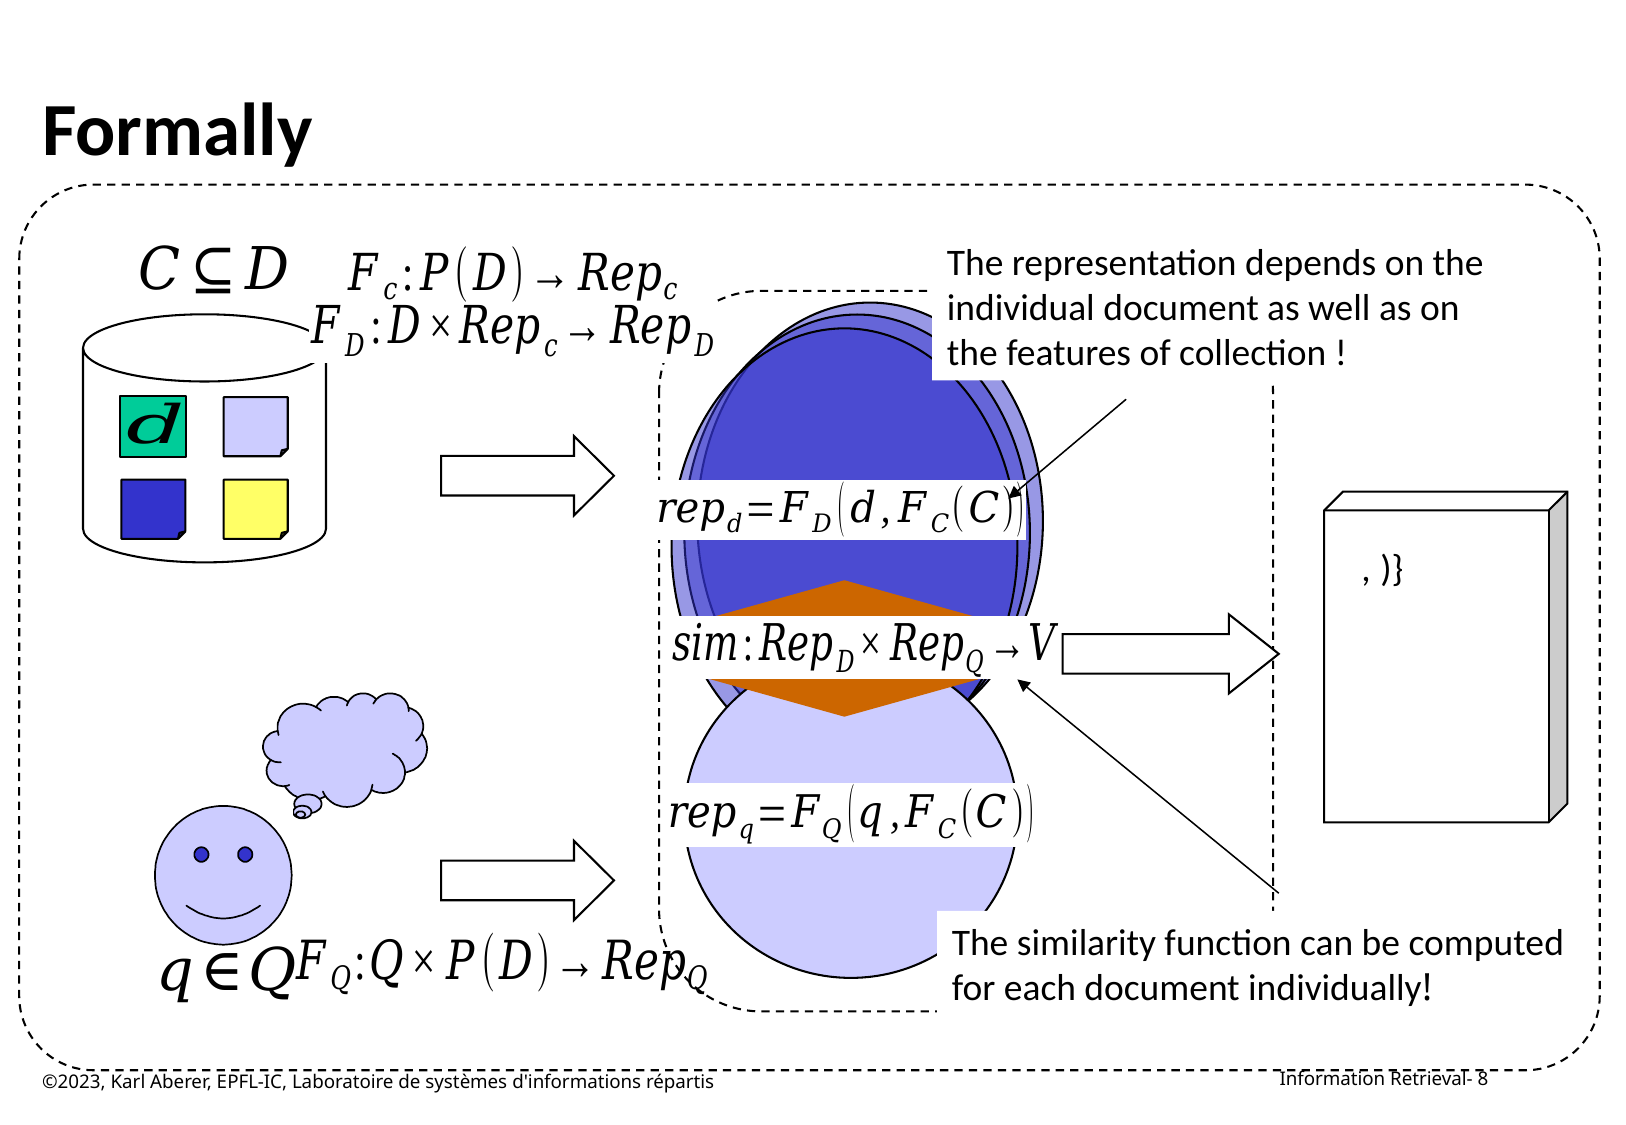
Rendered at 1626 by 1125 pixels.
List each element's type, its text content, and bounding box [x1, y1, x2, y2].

picture [153, 804, 294, 947]
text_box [261, 692, 430, 821]
text_box The similarity function can be computed for each document individually! [937, 910, 1589, 1016]
footer ©2023, Karl Aberer, EPFL-IC, Laboratoire de systèmes d'informations répartis [26, 1062, 1071, 1101]
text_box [1008, 399, 1127, 499]
text_box [19, 184, 1600, 1071]
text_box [1017, 679, 1279, 894]
